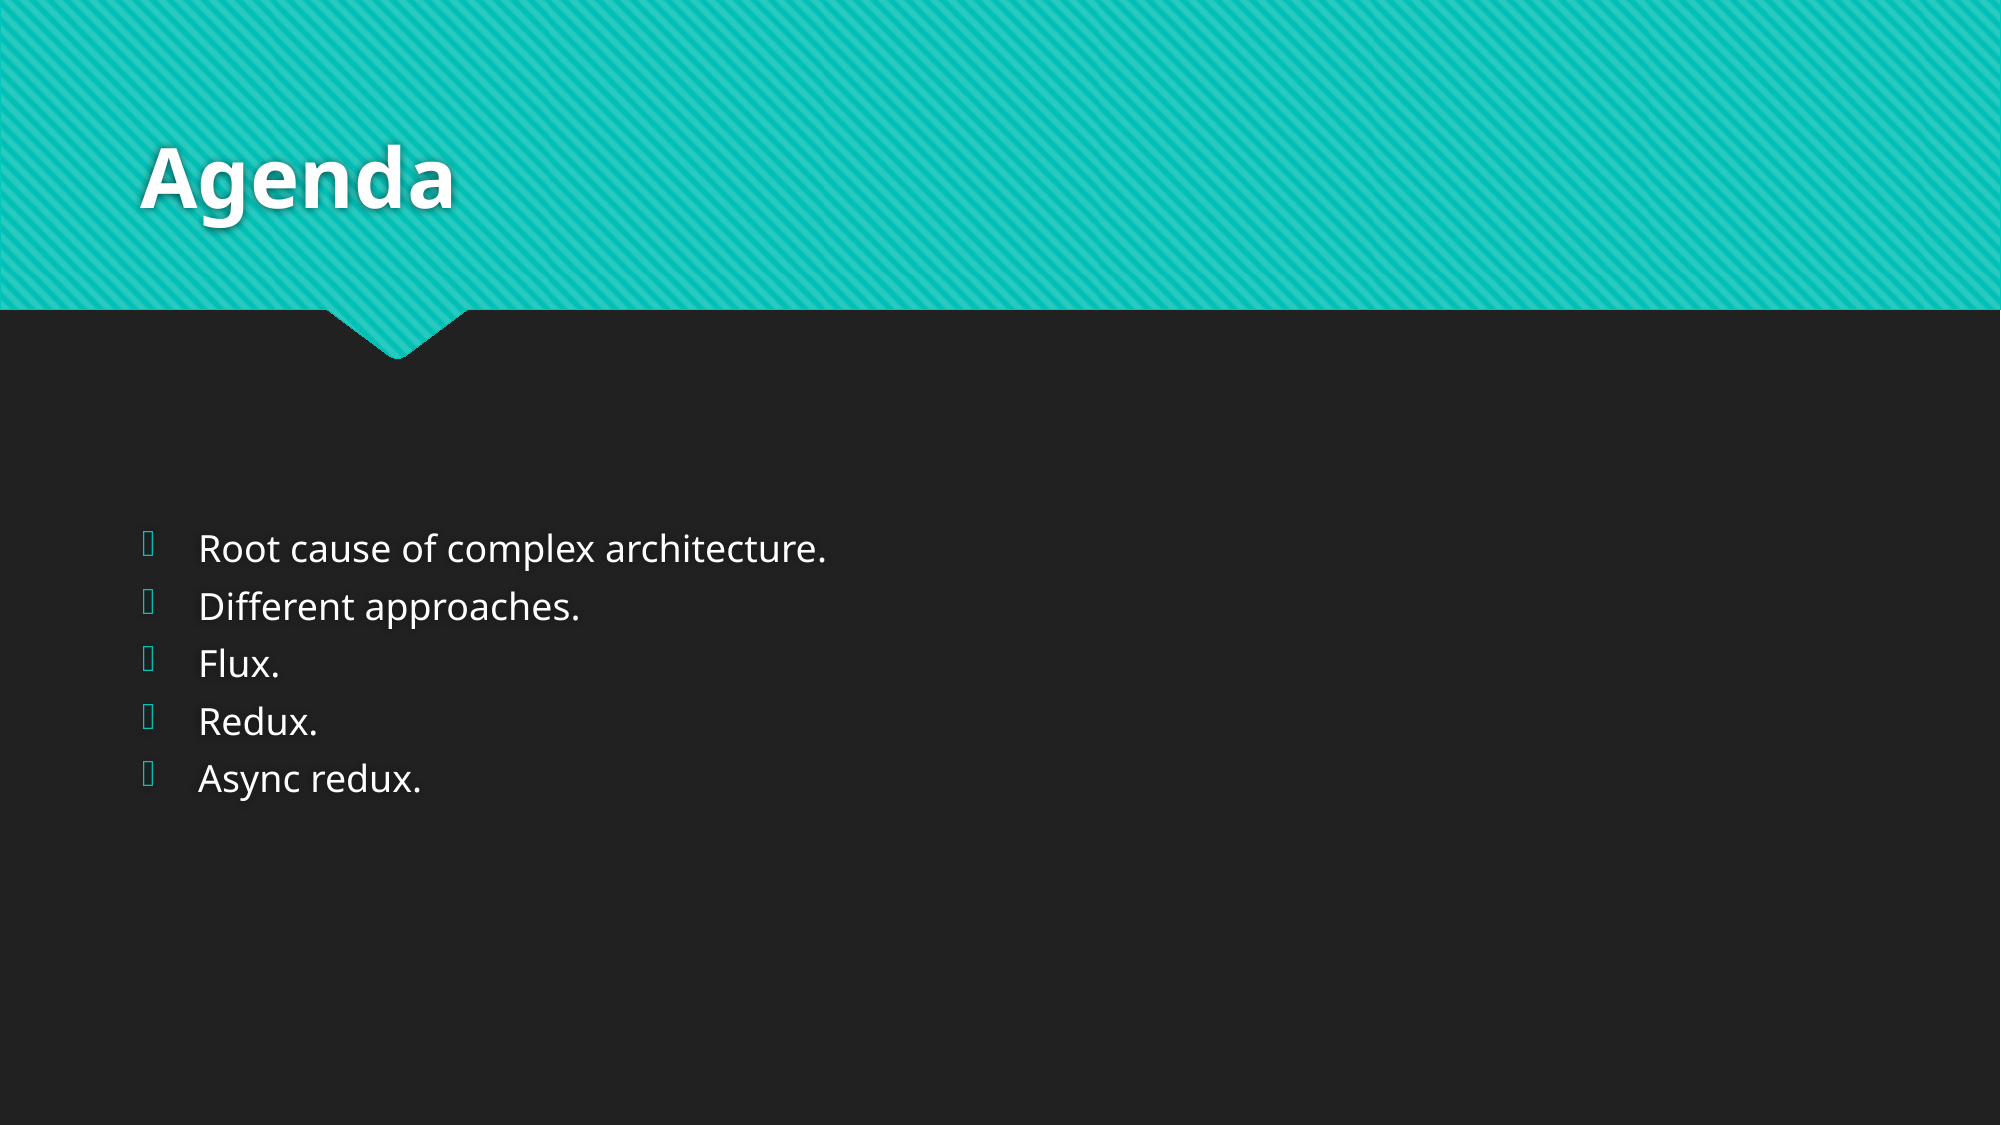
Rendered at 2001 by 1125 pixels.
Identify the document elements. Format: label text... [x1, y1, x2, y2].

list Root cause of complex architecture. Different approaches. Flux. Redux. Async redux. [133, 364, 1867, 962]
picture [1, 0, 2000, 358]
title Agenda [132, 72, 1868, 234]
